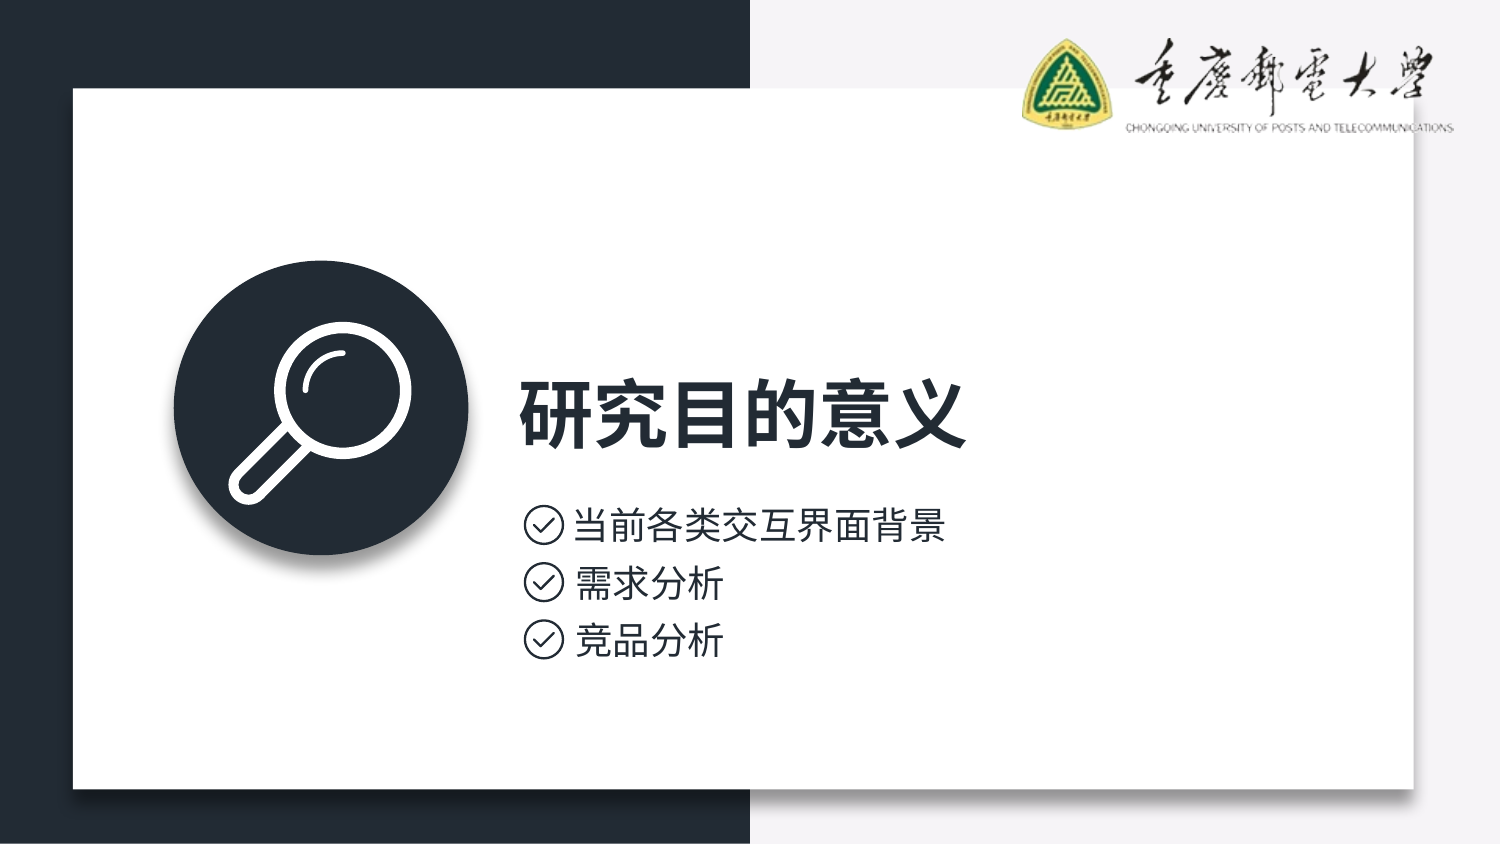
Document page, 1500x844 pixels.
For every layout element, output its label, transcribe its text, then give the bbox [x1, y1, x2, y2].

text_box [523, 619, 565, 660]
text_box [523, 504, 565, 546]
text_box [523, 561, 565, 603]
text_box [72, 87, 1415, 790]
text_box 当前各类交互界面背景 [557, 494, 962, 555]
text_box 竞品分析 [560, 609, 740, 670]
text_box 研究目的意义 [503, 359, 984, 465]
text_box 需求分析 [560, 552, 740, 609]
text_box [228, 321, 412, 505]
picture [1022, 38, 1454, 133]
text_box [172, 259, 470, 557]
